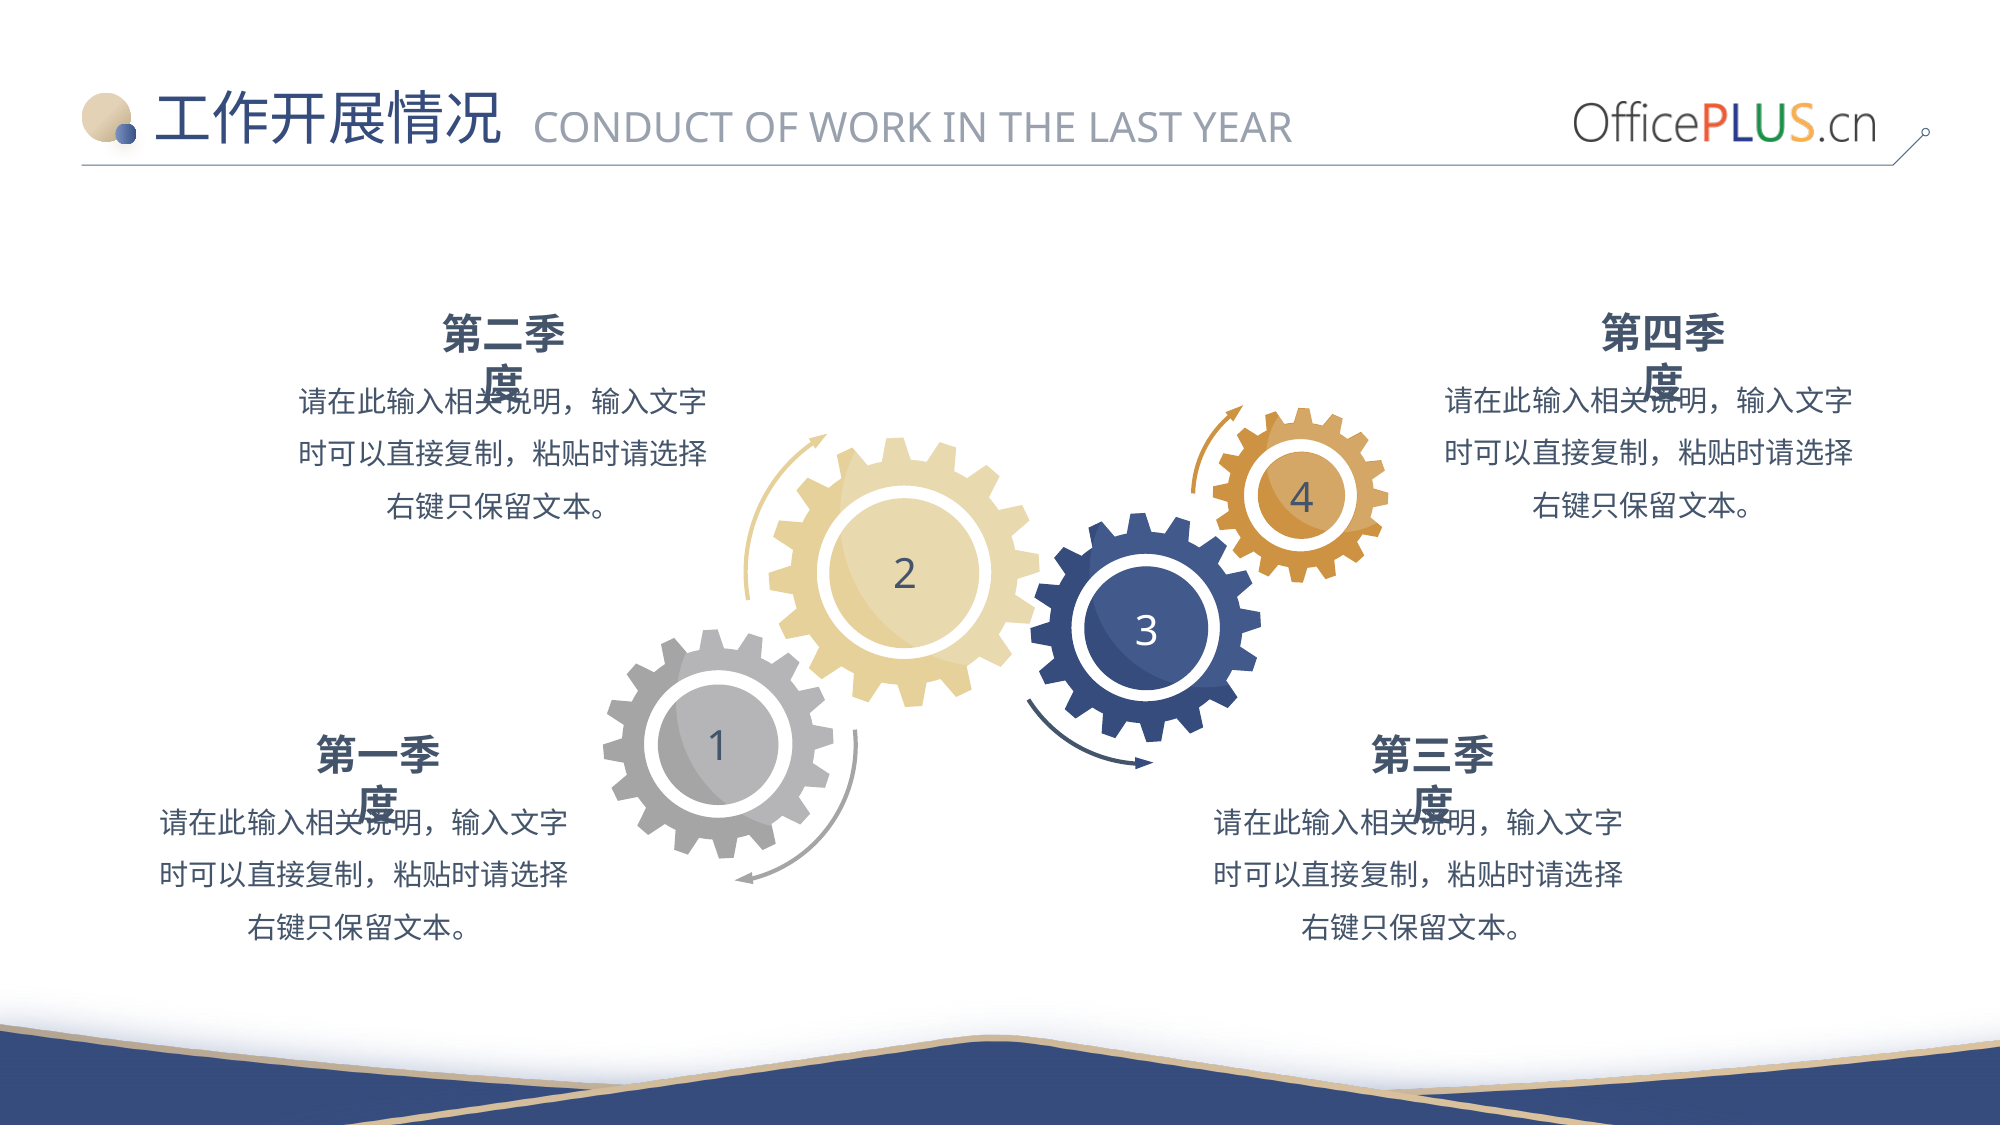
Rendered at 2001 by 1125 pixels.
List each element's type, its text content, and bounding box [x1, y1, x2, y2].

text_box 2 [875, 536, 935, 608]
text_box [1088, 521, 1101, 546]
text_box [1212, 411, 1383, 583]
text_box [1084, 598, 1174, 691]
text_box [808, 433, 828, 449]
text_box 第三季度 [1331, 717, 1535, 779]
text_box 工作开展情况 [138, 73, 724, 159]
text_box 3 [1117, 593, 1177, 665]
text_box [1266, 408, 1389, 533]
text_box [768, 447, 972, 708]
text_box 4 [1272, 460, 1332, 532]
text_box 请在此输入相关说明，输入文字时可以直接复制，粘贴时请选择右键只保留文本。 [1198, 779, 1640, 889]
text_box CONDUCT OF WORK IN THE LAST YEAR [724, 93, 1578, 159]
text_box 请在此输入相关说明，输入文字时可以直接复制，粘贴时请选择右键只保留文本。 [282, 357, 725, 468]
text_box 第四季度 [1561, 296, 1765, 357]
text_box [1030, 547, 1238, 743]
text_box 请在此输入相关说明，输入文字时可以直接复制，粘贴时请选择右键只保留文本。 [1428, 357, 1870, 467]
picture [1578, 101, 1875, 142]
text_box [1193, 417, 1230, 494]
text_box [676, 684, 779, 805]
text_box [1028, 699, 1135, 764]
text_box [1257, 454, 1325, 539]
text_box [745, 444, 814, 601]
text_box 第二季度 [402, 296, 606, 357]
text_box 第一季度 [276, 717, 480, 779]
text_box [1089, 512, 1261, 688]
text_box [840, 437, 1040, 667]
text_box [602, 637, 775, 859]
text_box 请在此输入相关说明，输入文字时可以直接复制，粘贴时请选择右键只保留文本。 [143, 779, 585, 889]
text_box [1225, 405, 1244, 422]
picture [0, 970, 2000, 1125]
text_box [677, 629, 834, 827]
text_box [829, 534, 914, 649]
text_box [752, 729, 856, 879]
text_box [657, 701, 726, 806]
text_box [734, 872, 754, 885]
text_box [1135, 757, 1154, 770]
text_box 1 [688, 708, 749, 780]
